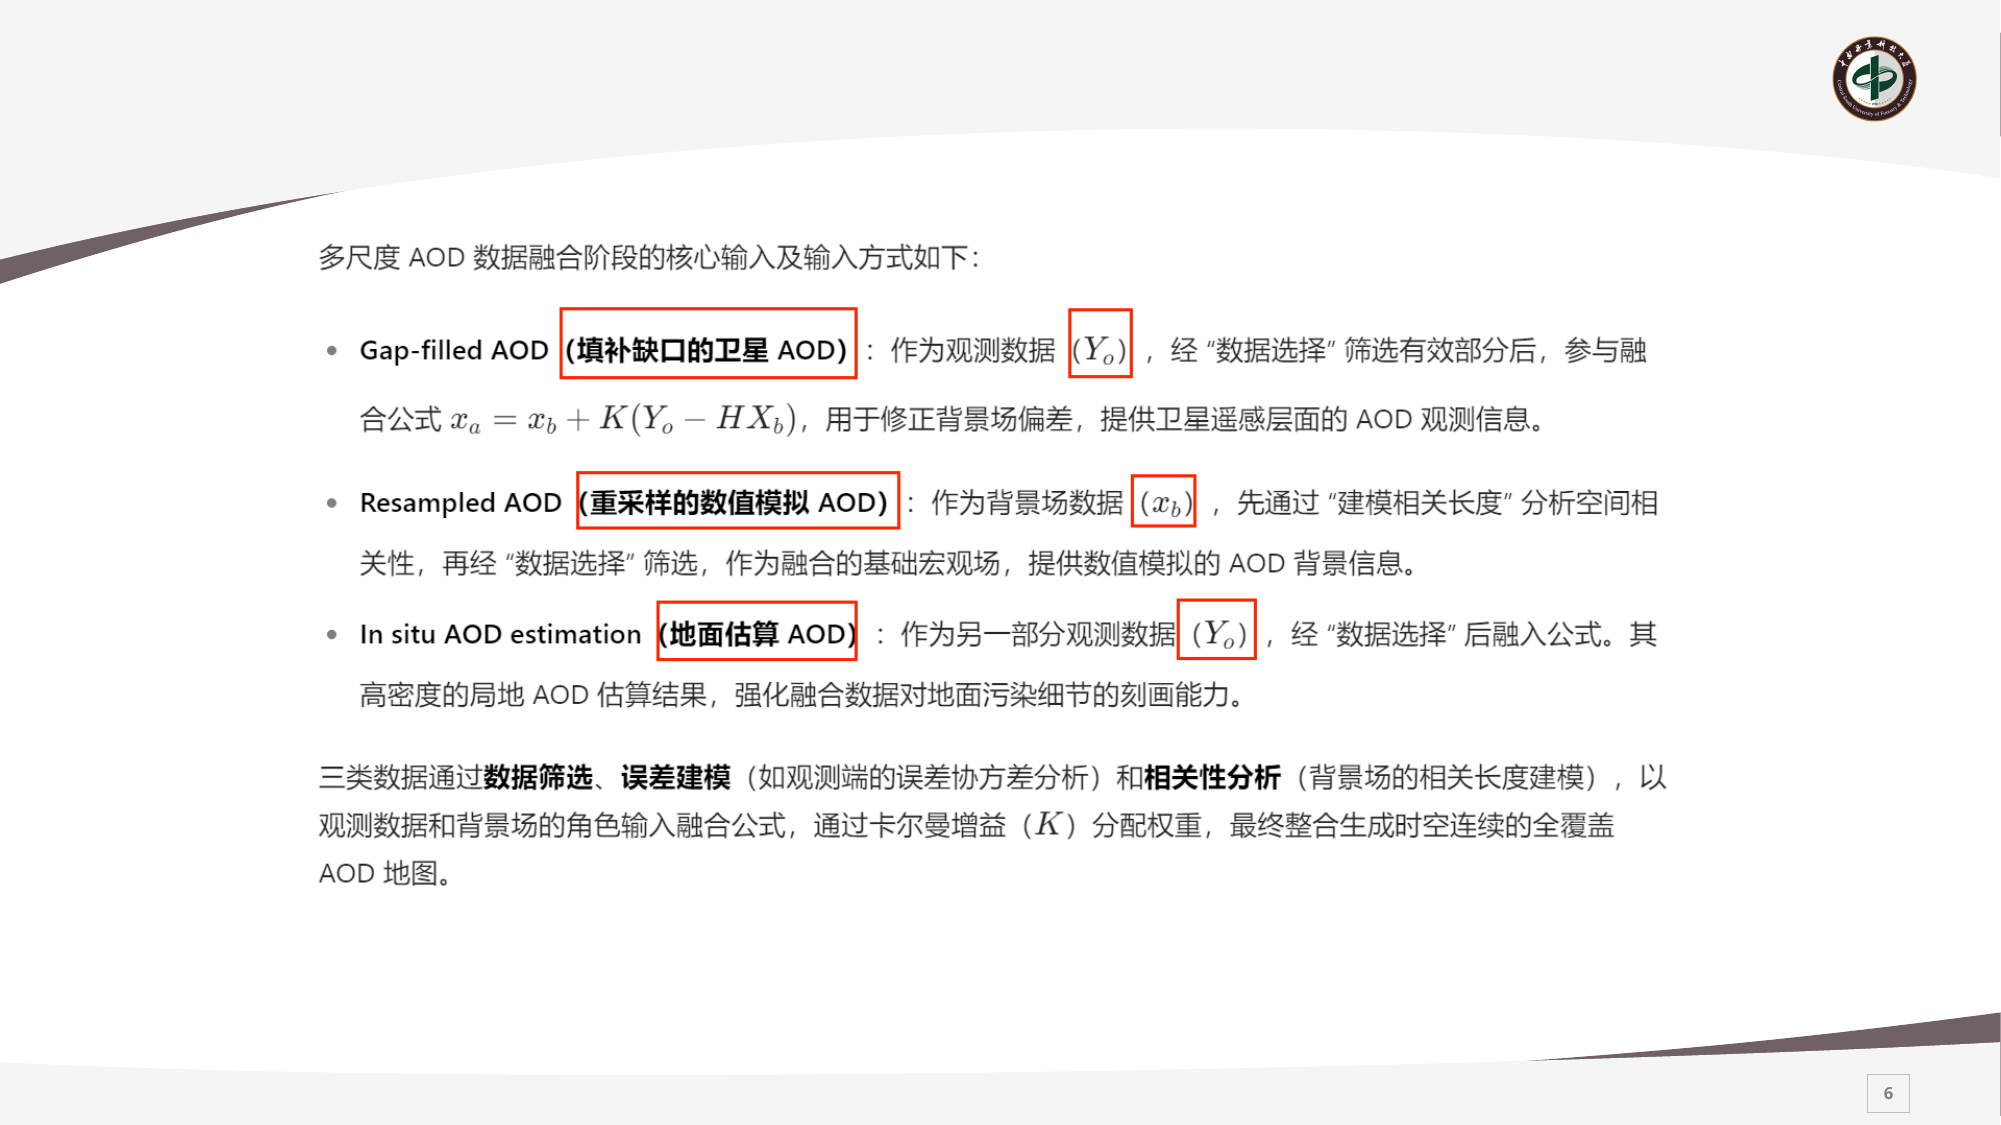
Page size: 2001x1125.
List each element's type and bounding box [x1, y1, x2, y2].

picture [276, 231, 1724, 894]
picture [1831, 35, 1918, 123]
